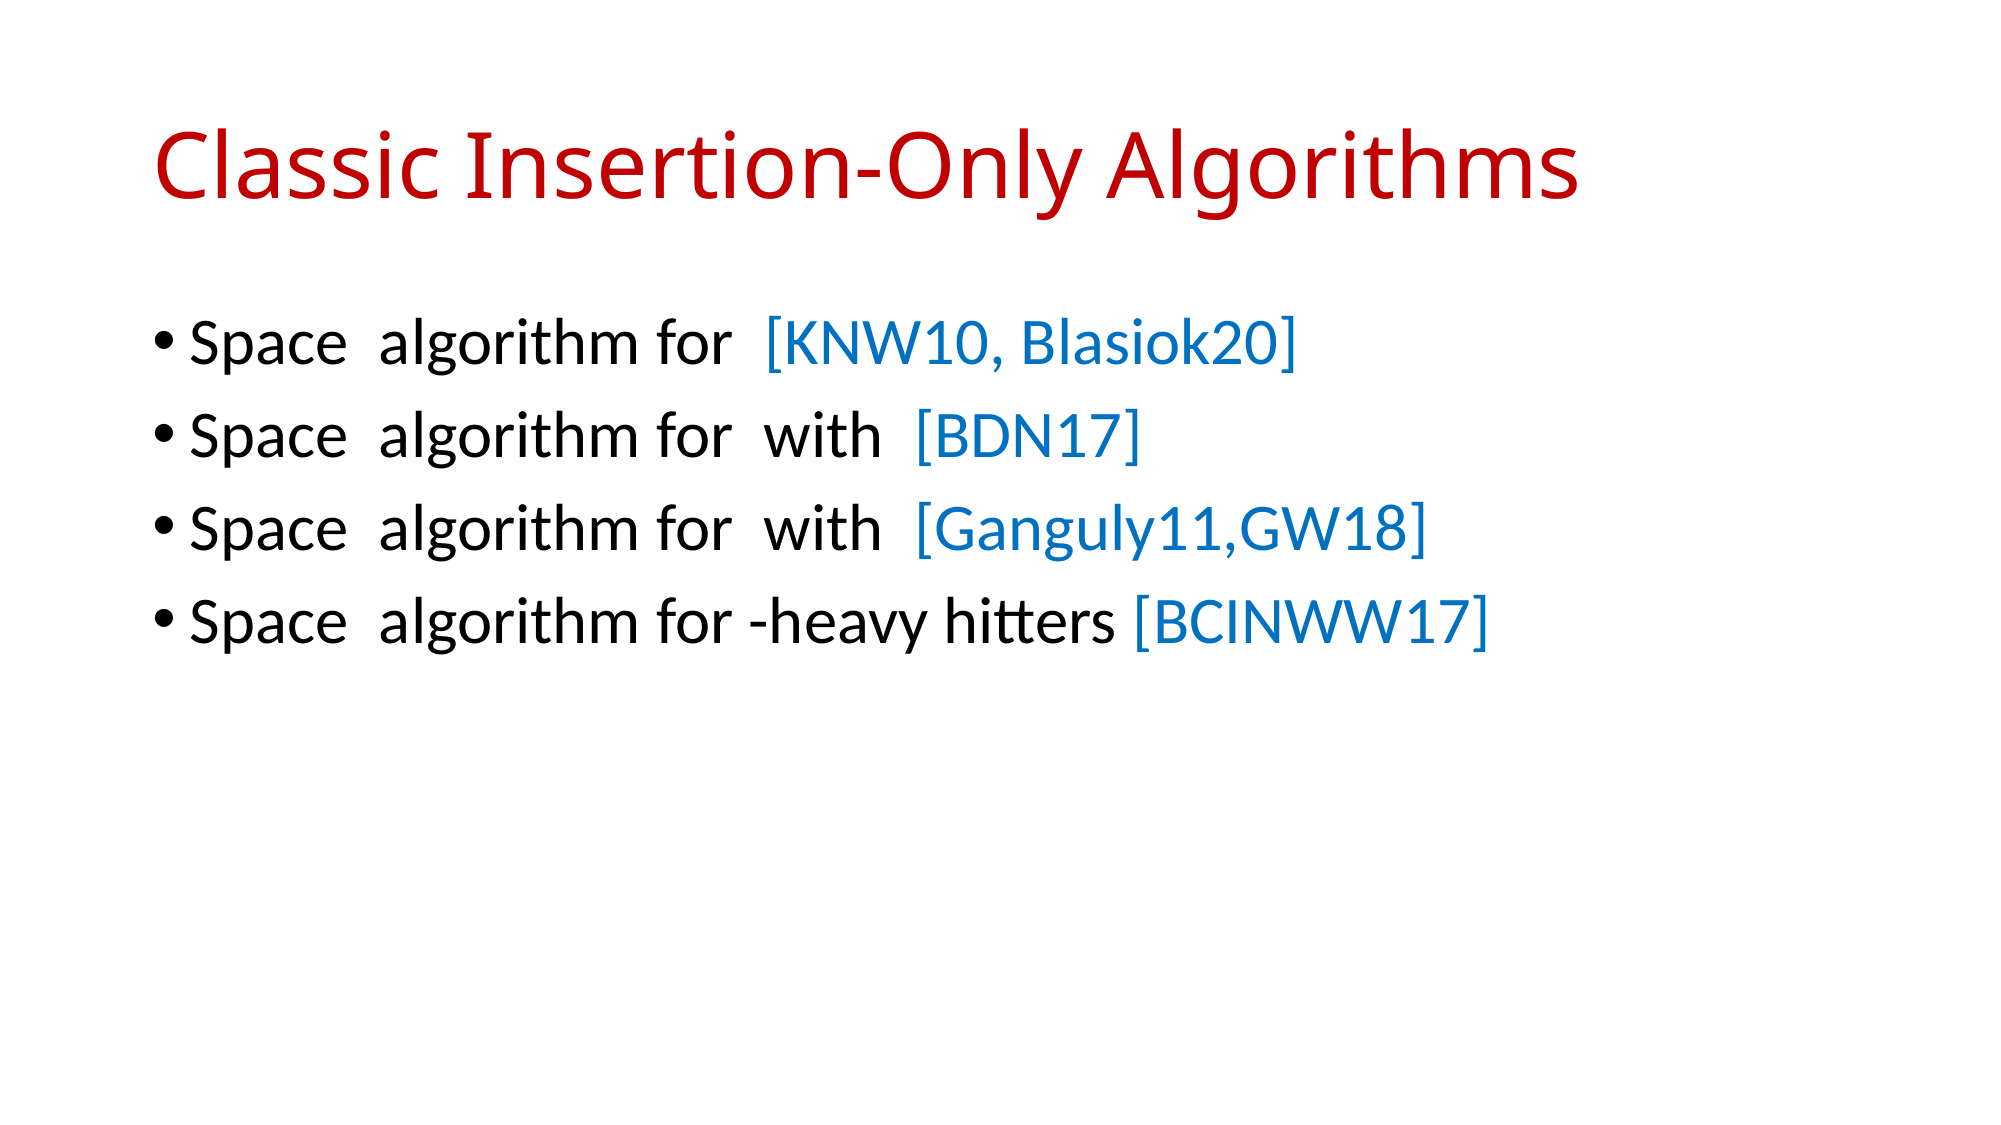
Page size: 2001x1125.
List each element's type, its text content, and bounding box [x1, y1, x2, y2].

title Classic Insertion-Only Algorithms [137, 59, 1863, 278]
